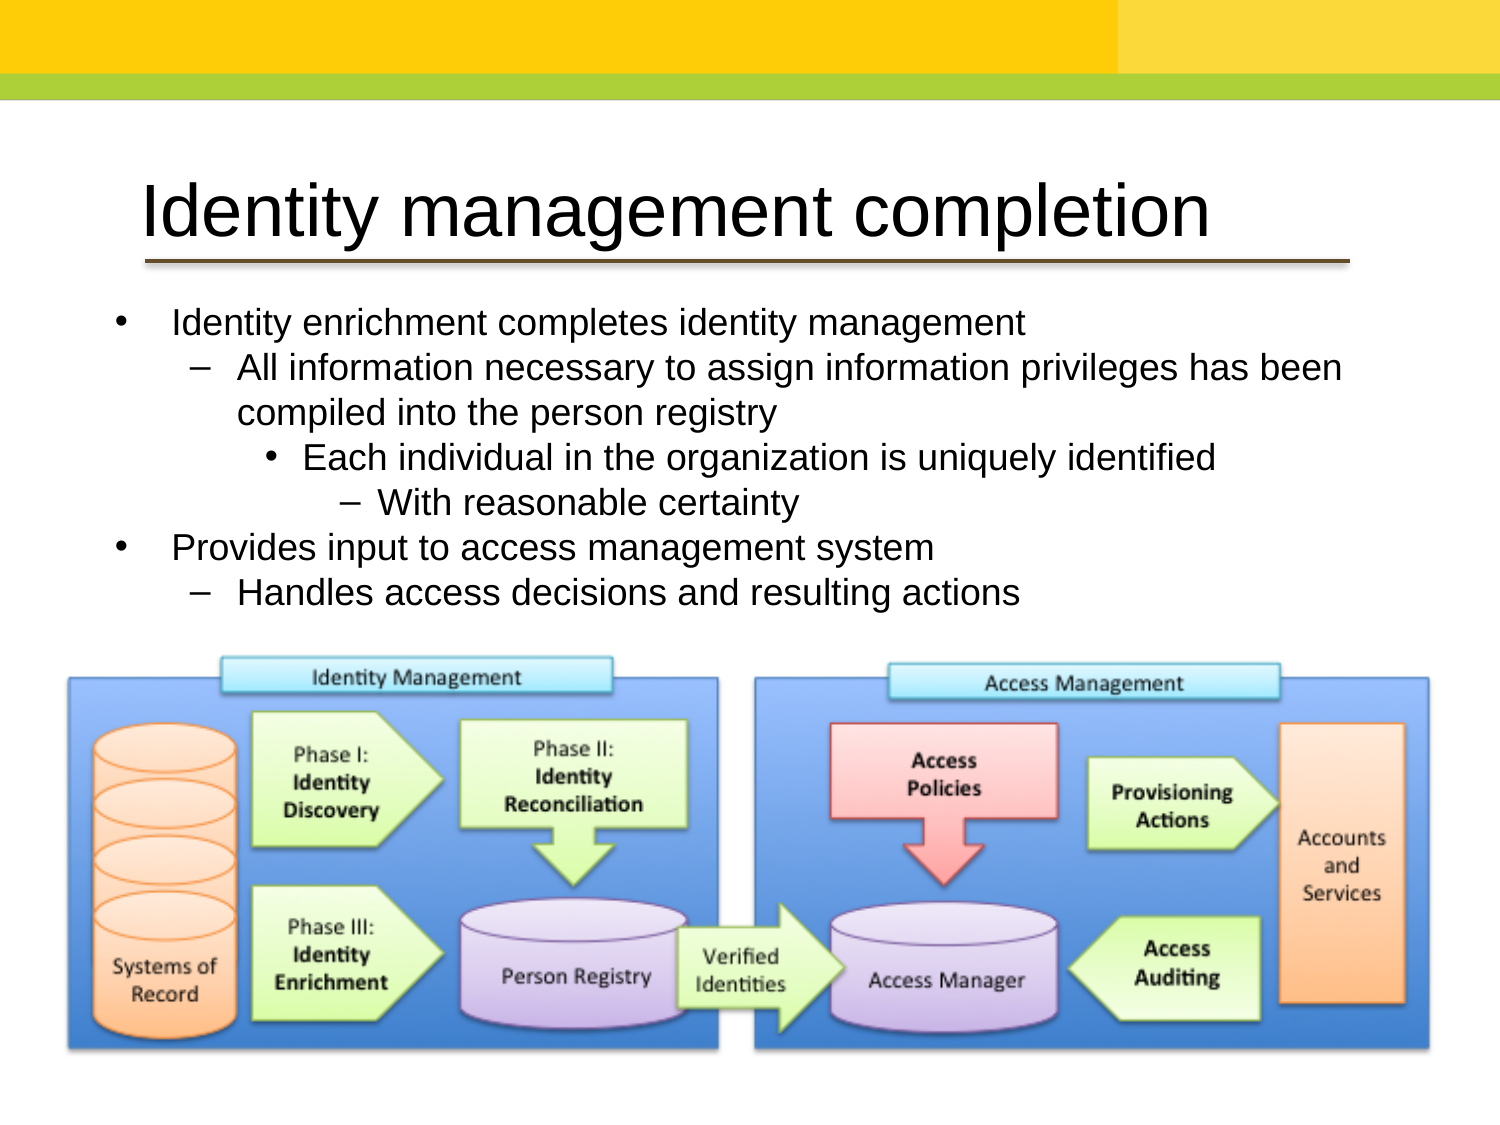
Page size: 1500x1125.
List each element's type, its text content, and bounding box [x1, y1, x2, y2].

title Identity management completion [125, 125, 1475, 288]
list Identity enrichment completes identity management All information necessary to assign information privileges has been compiled into the person registry Each individual in the organization is uniquely identified With reasonable certainty Provides input to access management system Handles access decisions and resulting actions [99, 290, 1450, 624]
picture [0, 0, 1500, 1125]
